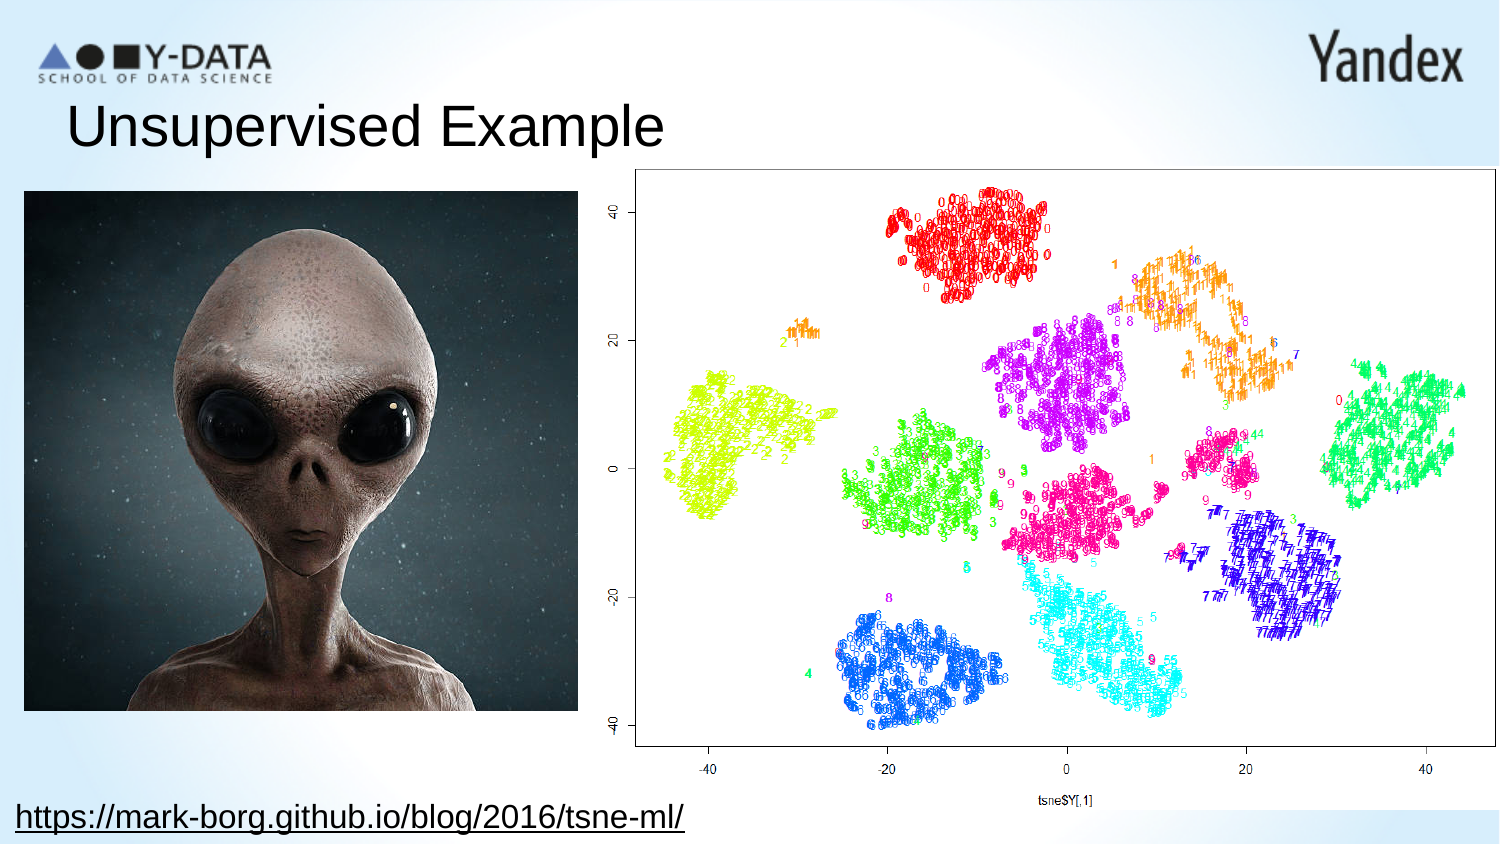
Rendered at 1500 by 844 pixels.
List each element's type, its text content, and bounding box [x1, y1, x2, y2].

text_box https://mark-borg.github.io/blog/2016/tsne-ml/ [0, 787, 1110, 844]
title Unsupervised Example [51, 72, 1449, 167]
picture [0, 0, 1500, 844]
